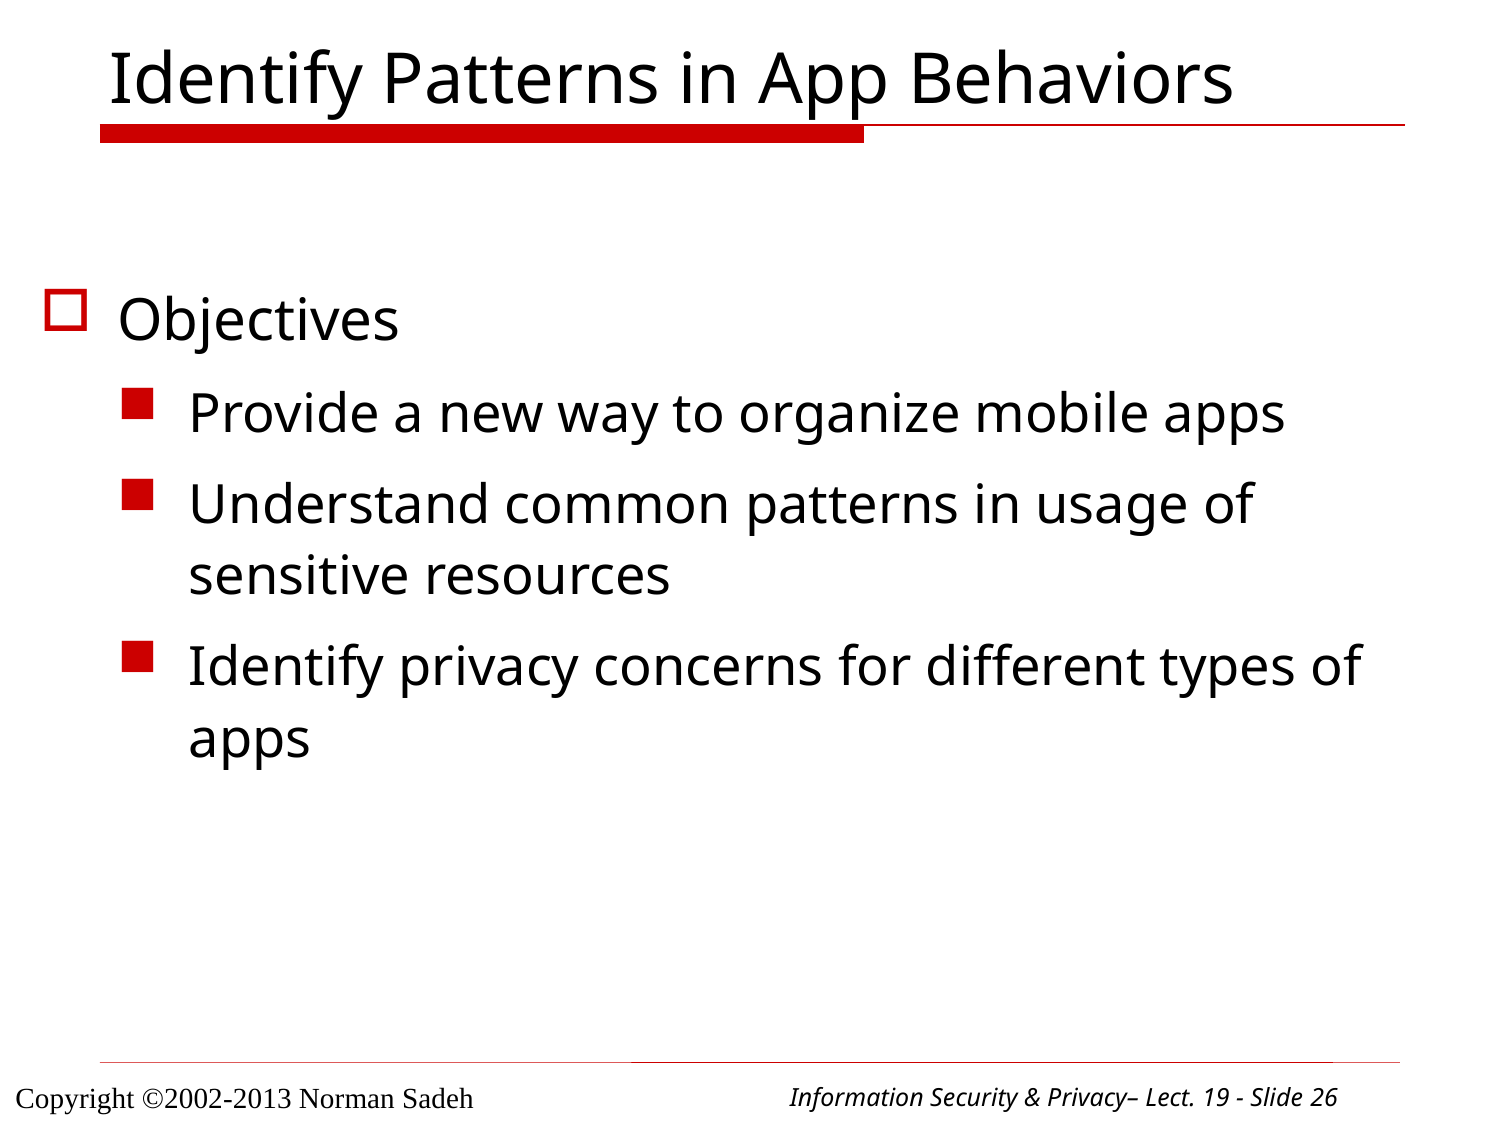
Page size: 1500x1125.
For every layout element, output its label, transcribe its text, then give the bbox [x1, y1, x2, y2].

title Identify Patterns in App Behaviors [93, 24, 1407, 126]
list Objectives Provide a new way to organize mobile apps Understand common patterns in usage of sensitive resources Identify privacy concerns for different types of apps [24, 267, 1500, 1028]
